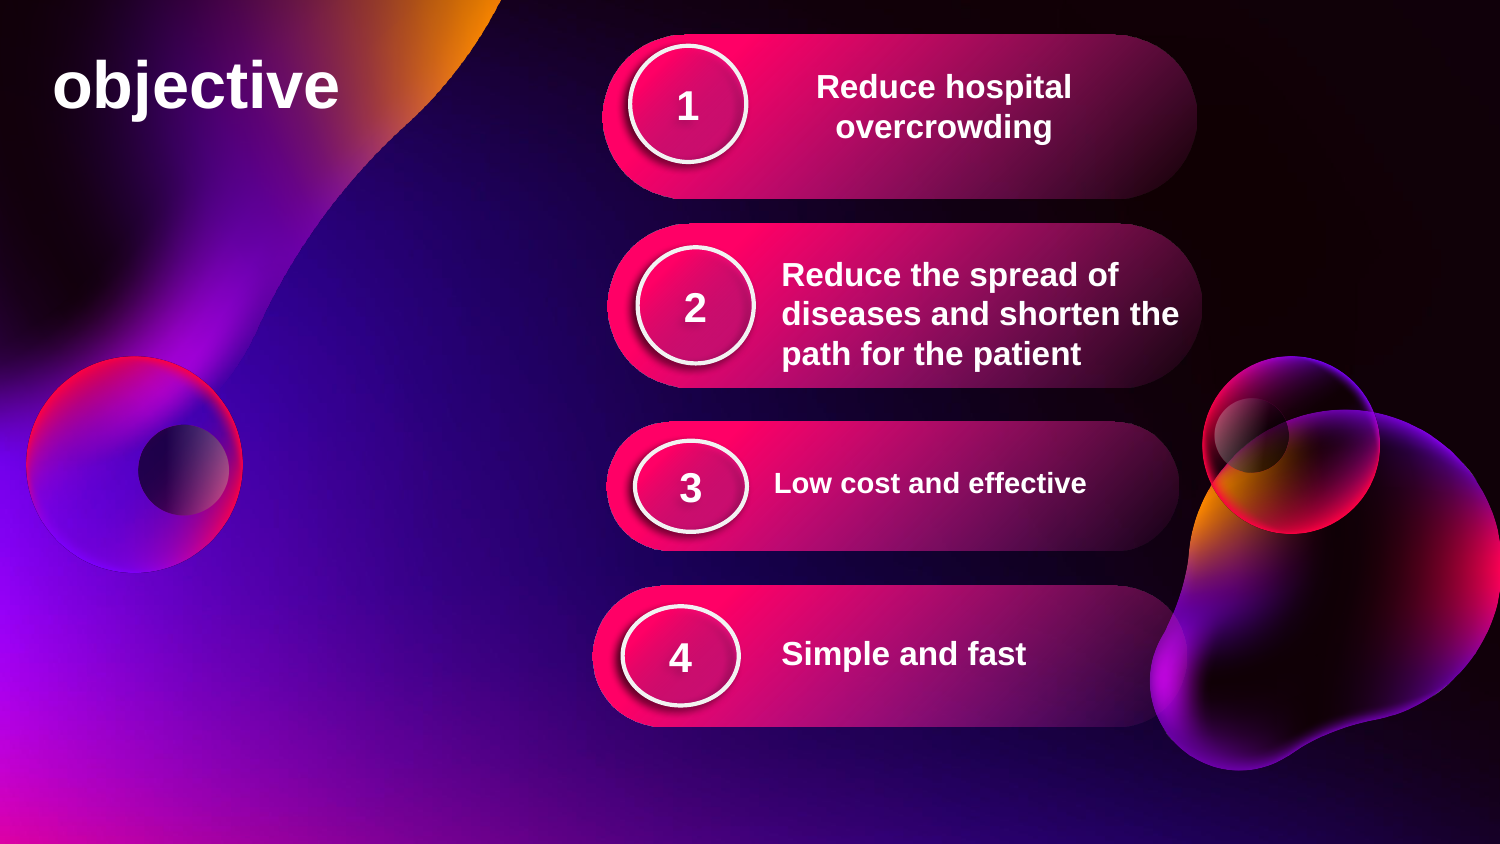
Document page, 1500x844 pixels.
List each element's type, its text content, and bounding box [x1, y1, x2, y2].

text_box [592, 585, 1202, 727]
picture [0, 0, 1500, 844]
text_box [607, 222, 1202, 388]
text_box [605, 417, 1179, 551]
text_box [602, 34, 1197, 199]
text_box objective [37, 34, 388, 129]
